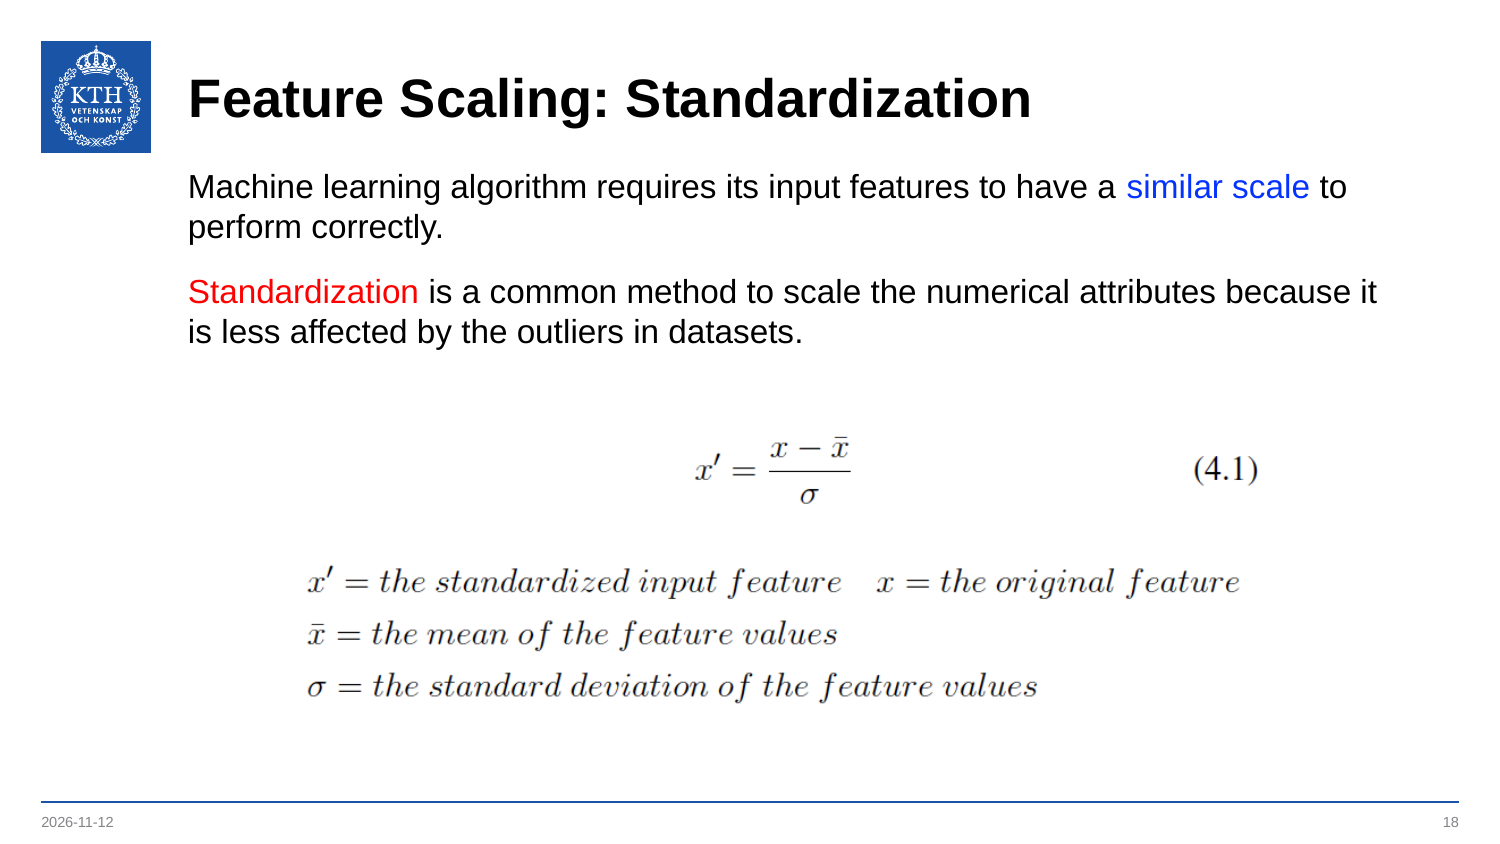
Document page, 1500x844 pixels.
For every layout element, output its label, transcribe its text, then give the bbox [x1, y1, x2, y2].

title Feature Scaling: Standardization [173, 41, 1413, 152]
slide_number 18 [1121, 811, 1459, 832]
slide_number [41, 811, 379, 832]
picture [295, 428, 1268, 710]
list Machine learning algorithm requires its input features to have a similar scale to perform correctly. Standardization is a common method to scale the numerical attributes because it is less affected by the outliers in datasets. [172, 157, 1413, 781]
